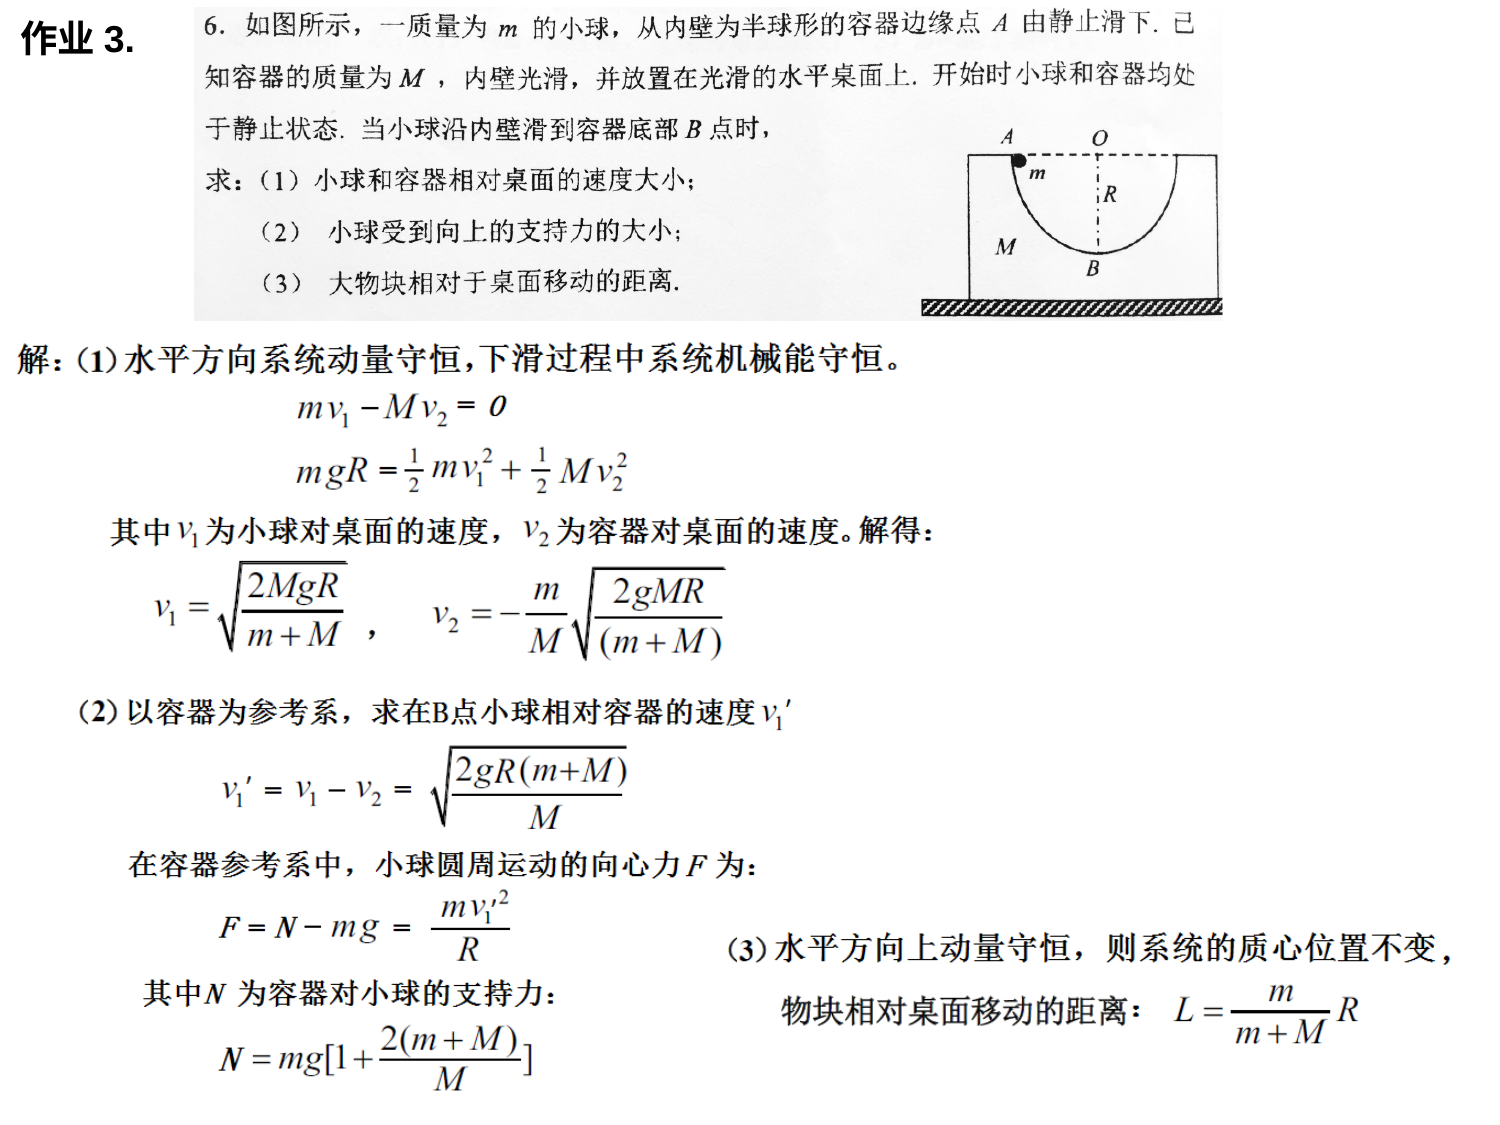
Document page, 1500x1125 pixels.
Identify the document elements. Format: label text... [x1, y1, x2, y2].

picture [76, 695, 1455, 1096]
text_box 作业3. [5, 7, 181, 68]
picture [12, 337, 943, 664]
picture [194, 6, 1223, 321]
